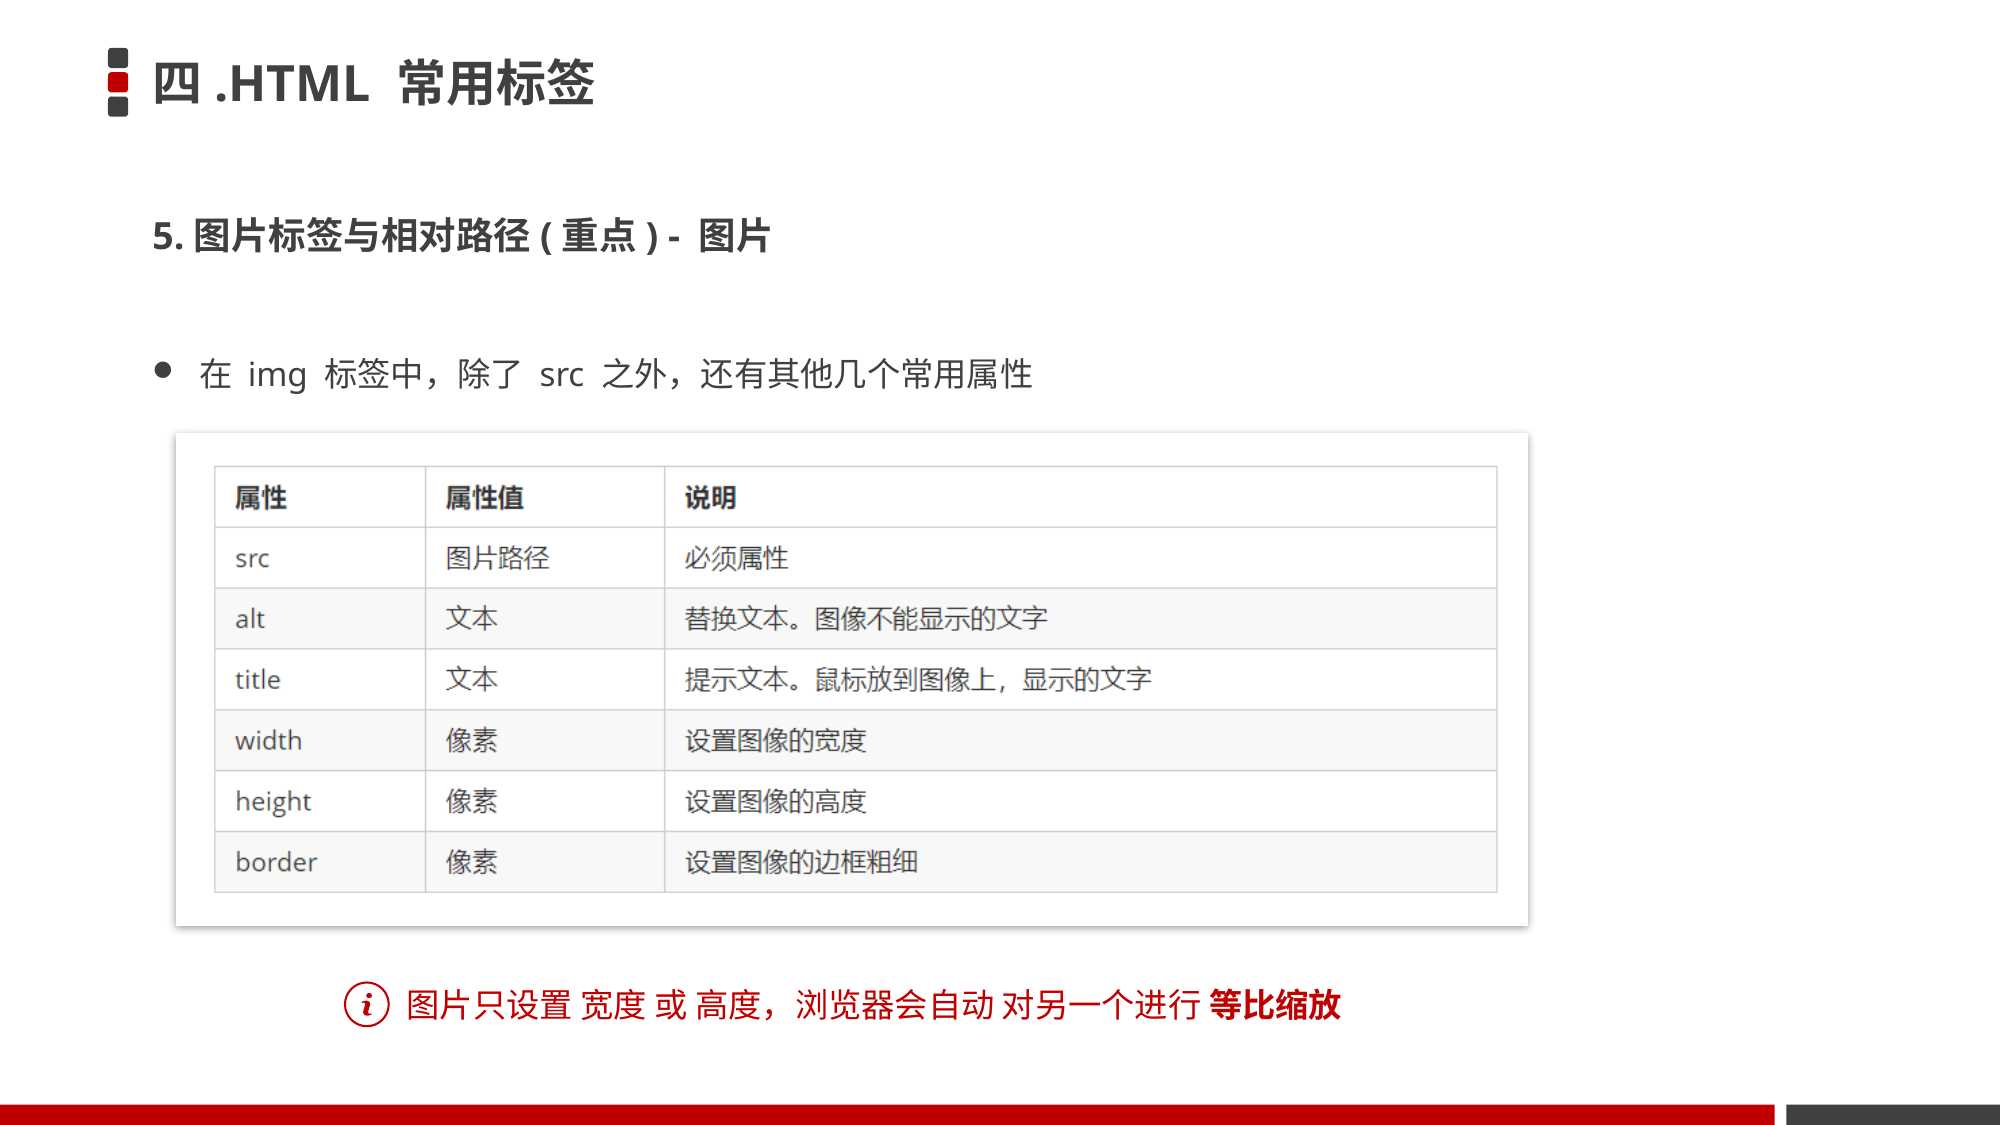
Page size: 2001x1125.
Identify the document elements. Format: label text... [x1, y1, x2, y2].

list 在 img 标签中，除了 src 之外，还有其他几个常用属性 [137, 326, 1753, 412]
picture [189, 447, 1514, 913]
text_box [343, 976, 1360, 1033]
title 四.HTML 常用标签 [137, 38, 1577, 124]
list 5.图片标签与相对路径(重点) - 图片 [137, 192, 1753, 277]
